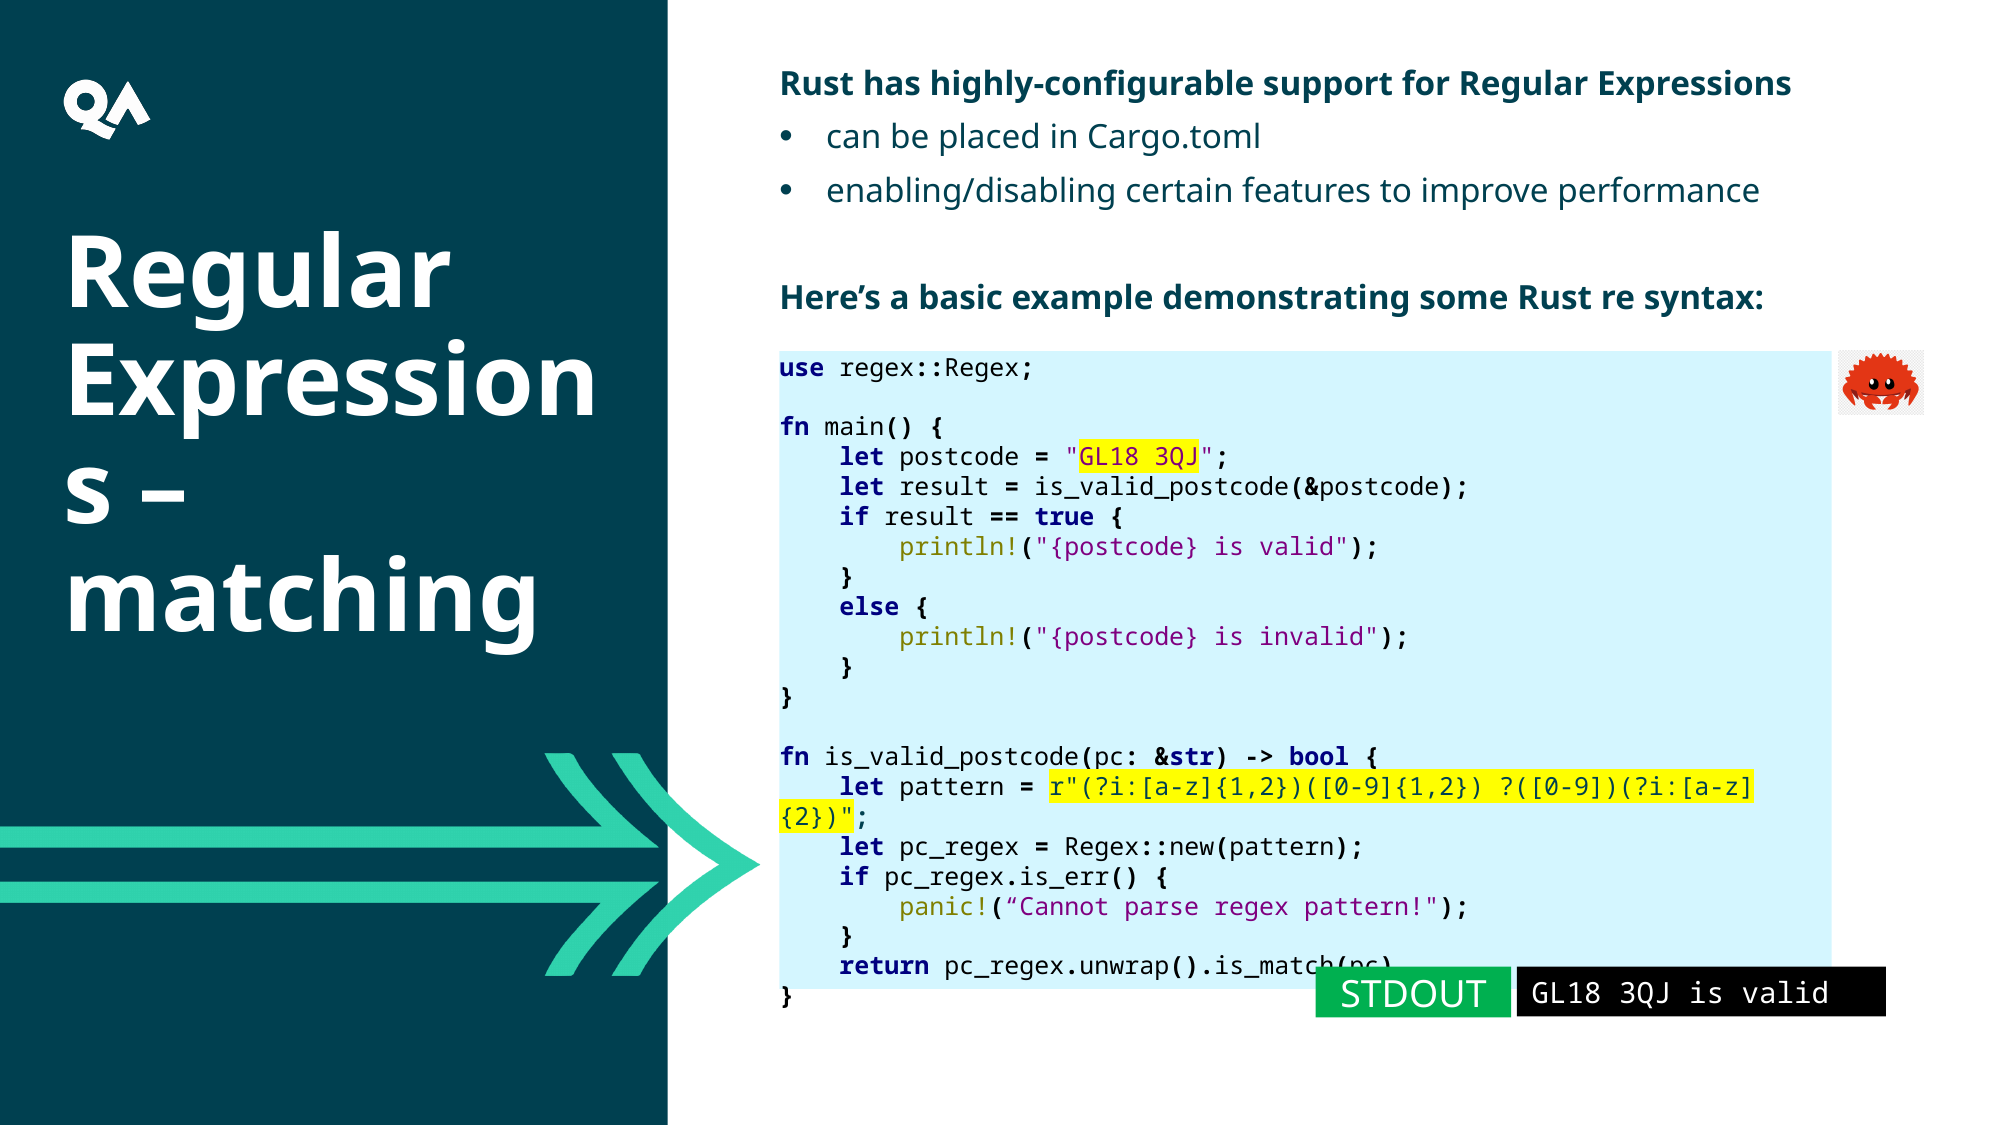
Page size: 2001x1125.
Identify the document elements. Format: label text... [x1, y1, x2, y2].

picture [107, 83, 149, 124]
text_box use regex::Regex; fn main() { let postcode = "GL18 3QJ"; let result = is_valid_postcode(&postcode); if result == true { println!("{postcode} is valid"); } else { println!("{postcode} is invalid"); } } fn is_valid_postcode(pc: &str) -> bool { let pattern = r"(?i:[a-z]{1,2})([0-9]{1,2}) ?([0-9])(?i:[a-z]{2})"; let pc_regex = Regex::new(pattern); if pc_regex.is_err() { panic!(“Cannot parse regex pattern!"); } return pc_regex.unwrap().is_match(pc) } [779, 351, 1832, 989]
picture [0, 754, 657, 847]
picture [613, 727, 775, 995]
list Regular Expressions – matching [63, 221, 628, 673]
picture [0, 882, 657, 975]
text_box GL18 3QJ is valid [1516, 966, 1886, 1017]
picture [64, 80, 114, 139]
picture [1838, 350, 1924, 415]
list Rust has highly-configurable support for Regular Expressions can be placed in Cargo.toml enabling/disabling certain features to improve performance Here’s a basic example demonstrating some Rust re syntax: [779, 62, 1920, 1054]
text_box STDOUT [1315, 966, 1512, 1018]
